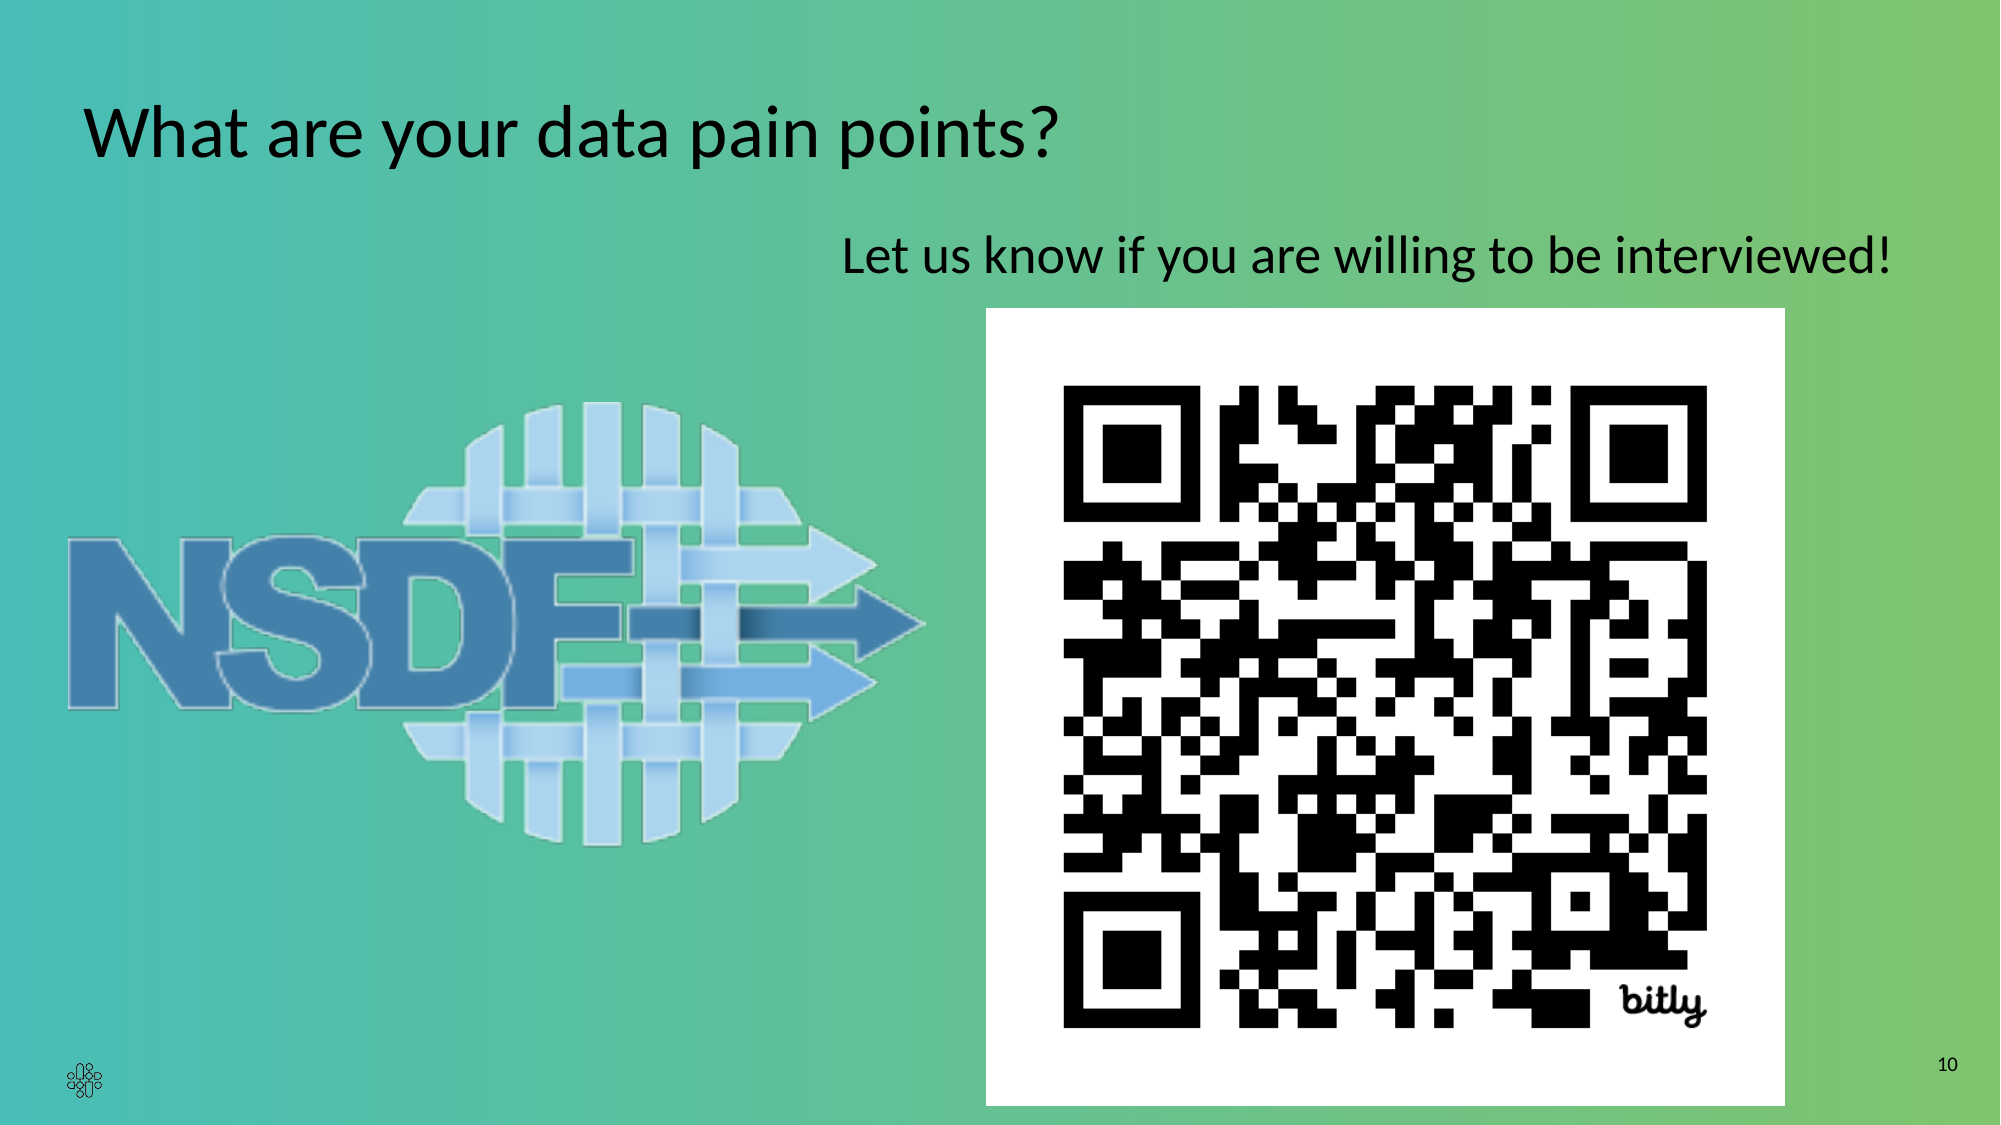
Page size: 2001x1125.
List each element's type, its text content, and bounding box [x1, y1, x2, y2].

picture [986, 308, 1785, 1107]
picture [67, 1063, 102, 1098]
slide_number ‹#› [1853, 1019, 1974, 1106]
title What are your data pain points? [68, 67, 1932, 193]
picture [67, 402, 926, 851]
list Let us know if you are willing to be interviewed! [826, 203, 1945, 342]
